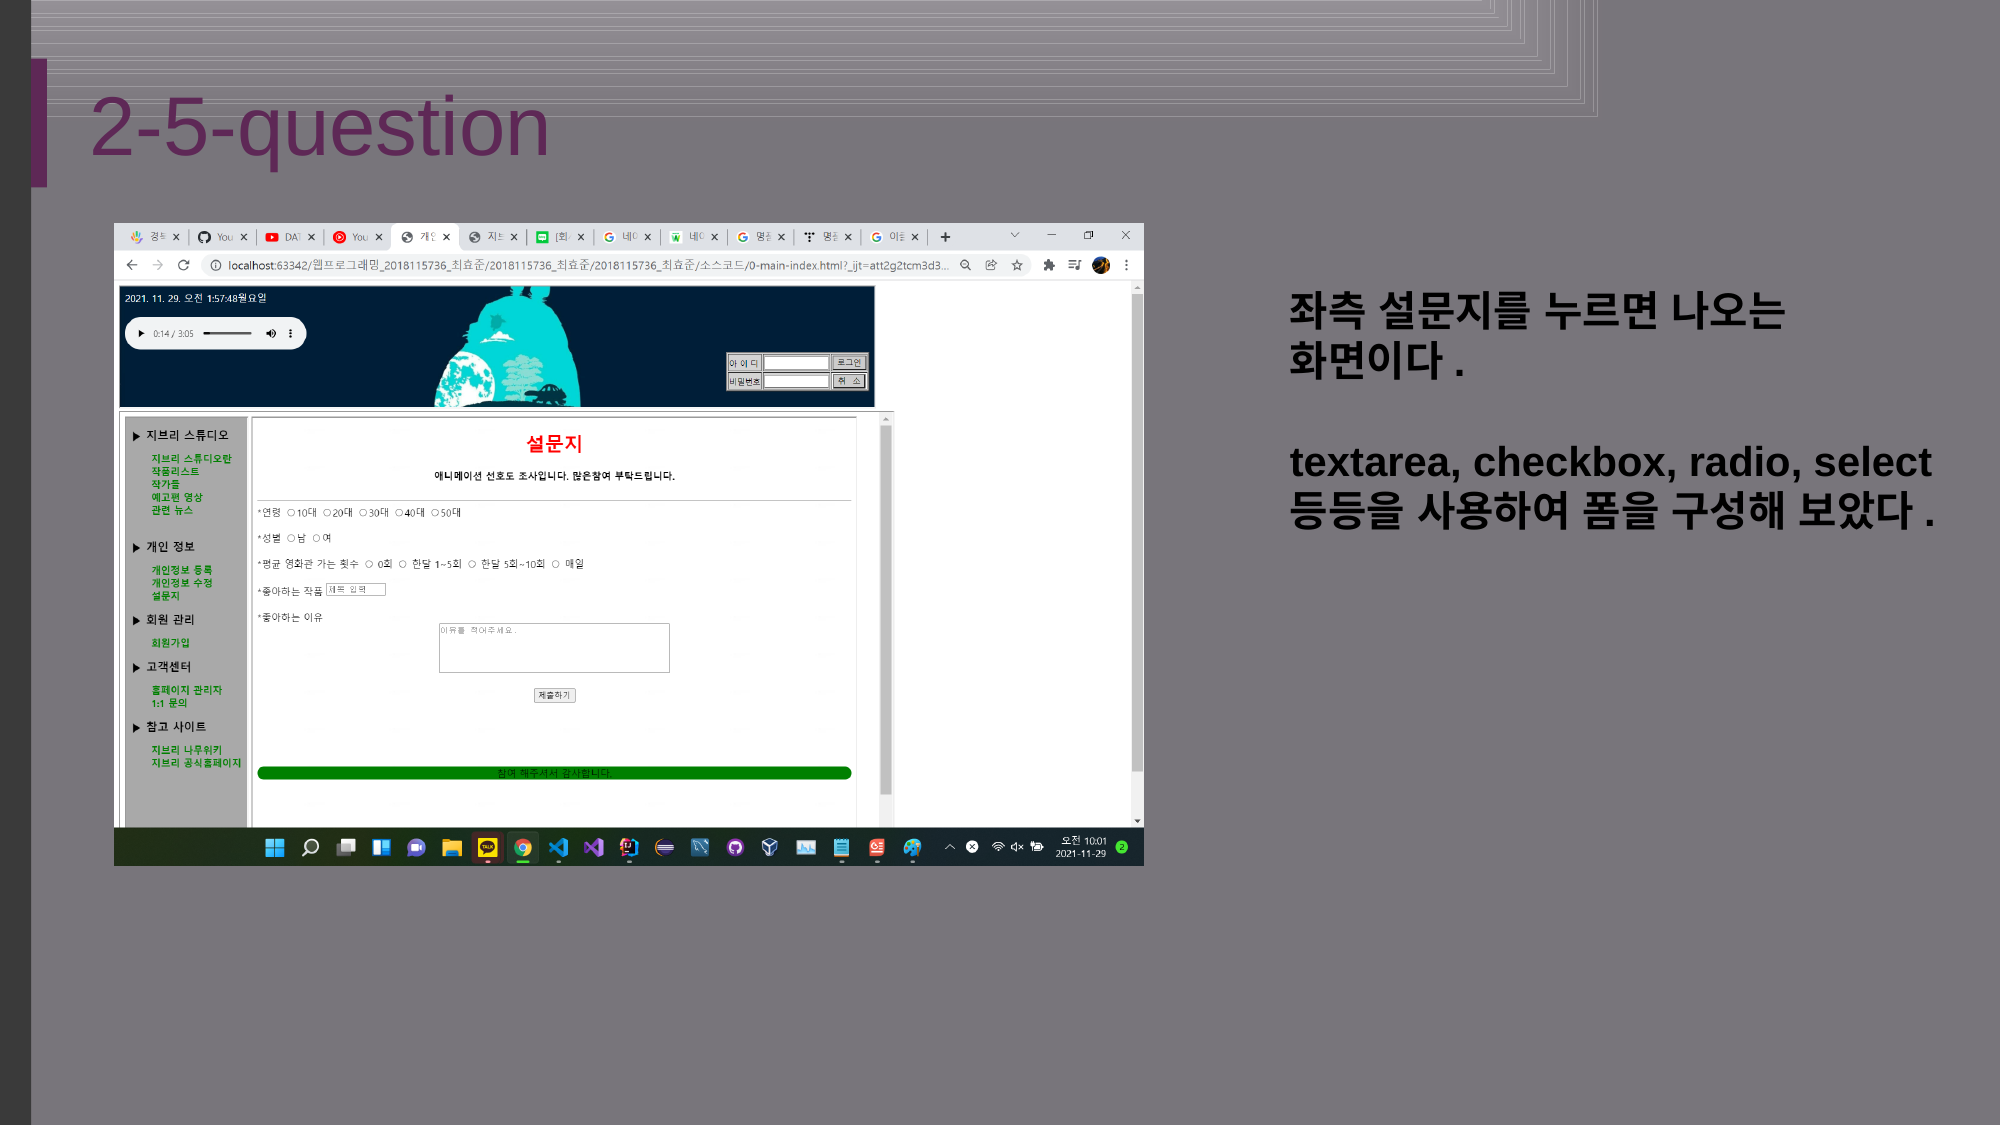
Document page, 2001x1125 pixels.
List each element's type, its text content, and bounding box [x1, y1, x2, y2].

picture [114, 222, 1144, 867]
text_box 좌측 설문지를 누르면 나오는 화면이다. textarea, checkbox, radio, select 등등을 사용하여 폼을 구성해 보았다. [1274, 277, 1950, 543]
title 2-5-question [74, 45, 1500, 200]
